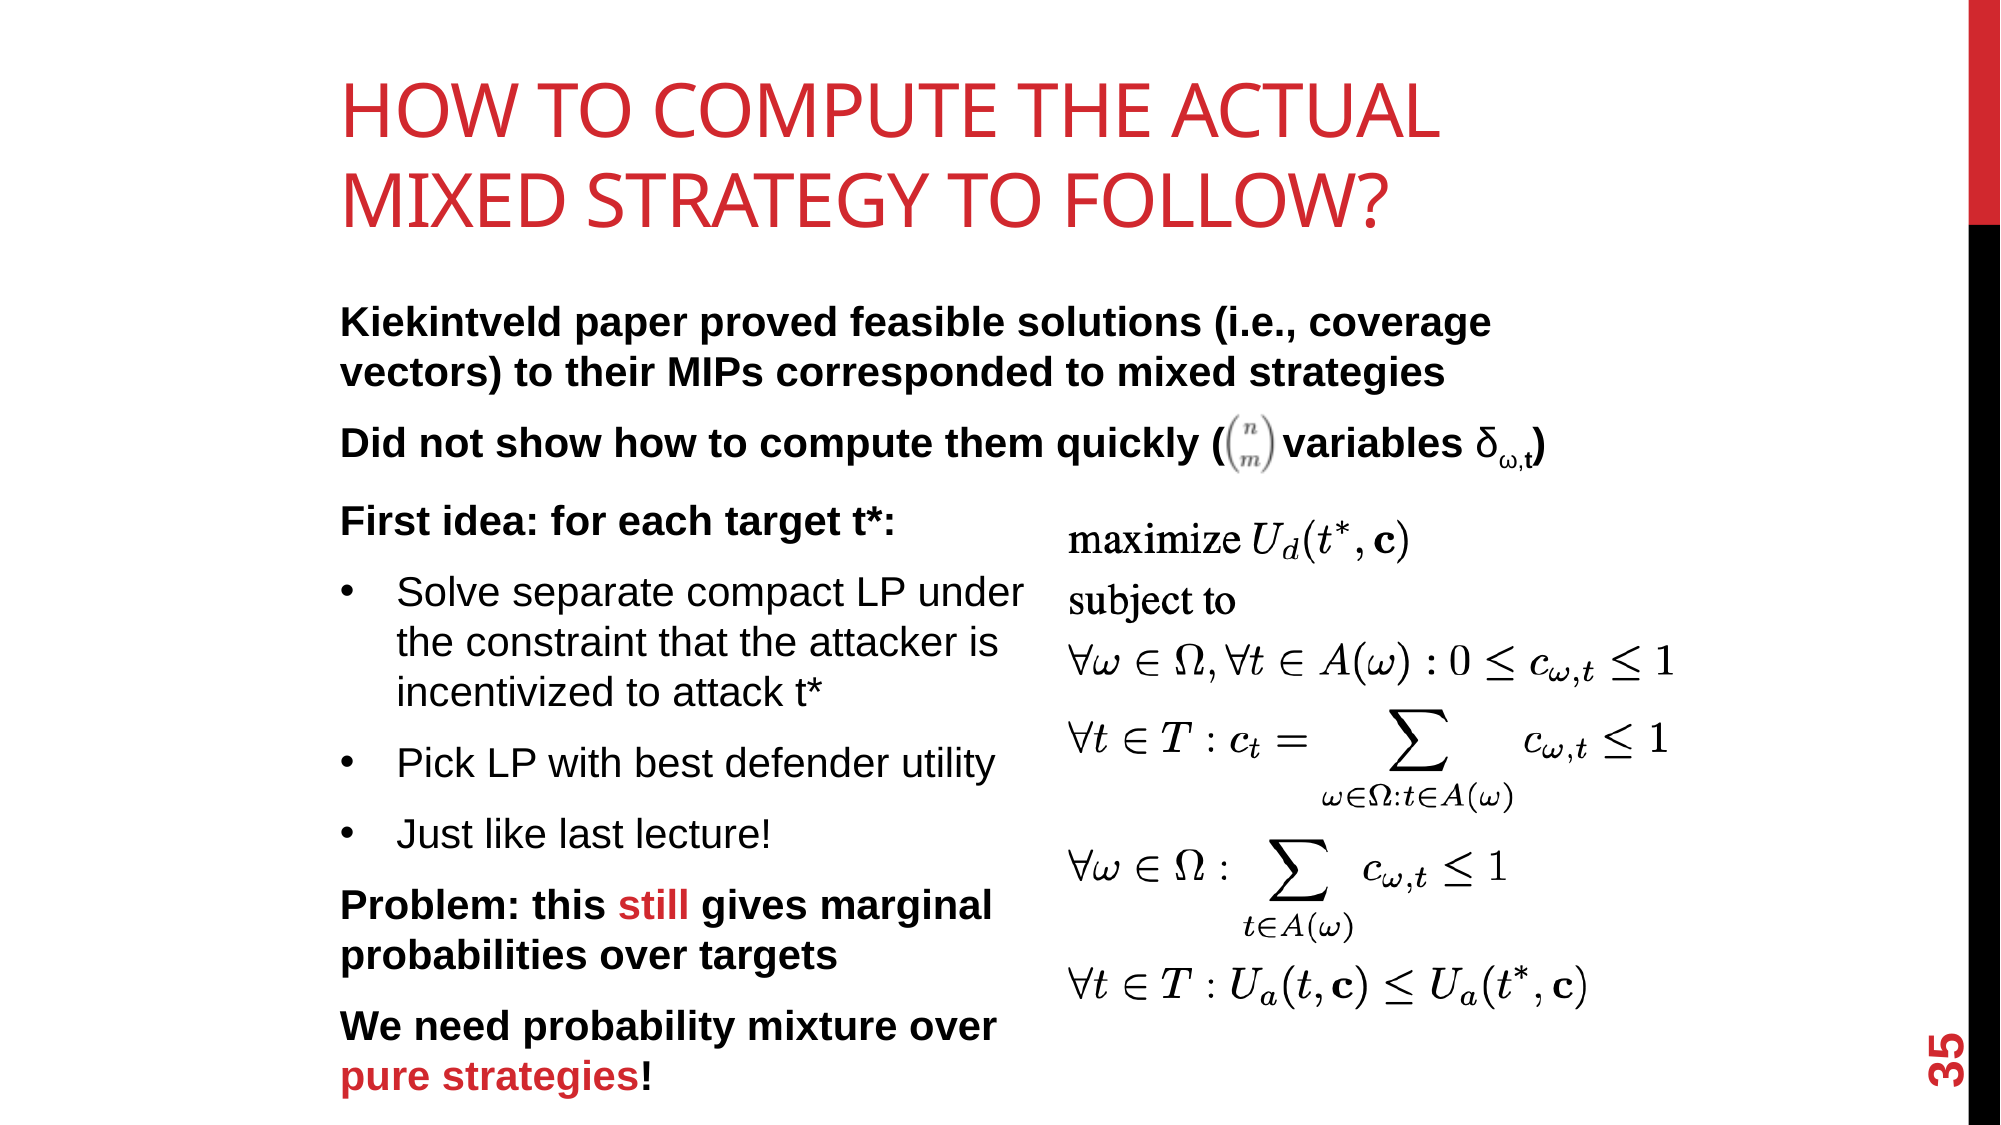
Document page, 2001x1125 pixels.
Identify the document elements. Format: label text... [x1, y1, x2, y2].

picture [1217, 401, 1285, 478]
title How to compute the actual mixed strategy to follow? [324, 25, 1575, 250]
list Kiekintveld paper proved feasible solutions (i.e., coverage vectors) to their MIPs corresponded to mixed strategies Did not show how to compute them quickly ( variables δω,t) First idea: for each target t*: Solve separate compact LP under the constraint that the attacker is incentivized to attack t* Pick LP with best defender utility Just like last lecture! Problem: this still gives marginal probabilities over targets We need probability mixture over pure strategies! [324, 287, 1618, 1125]
picture [1053, 515, 1685, 1025]
slide_number 35 [1903, 887, 1984, 1104]
